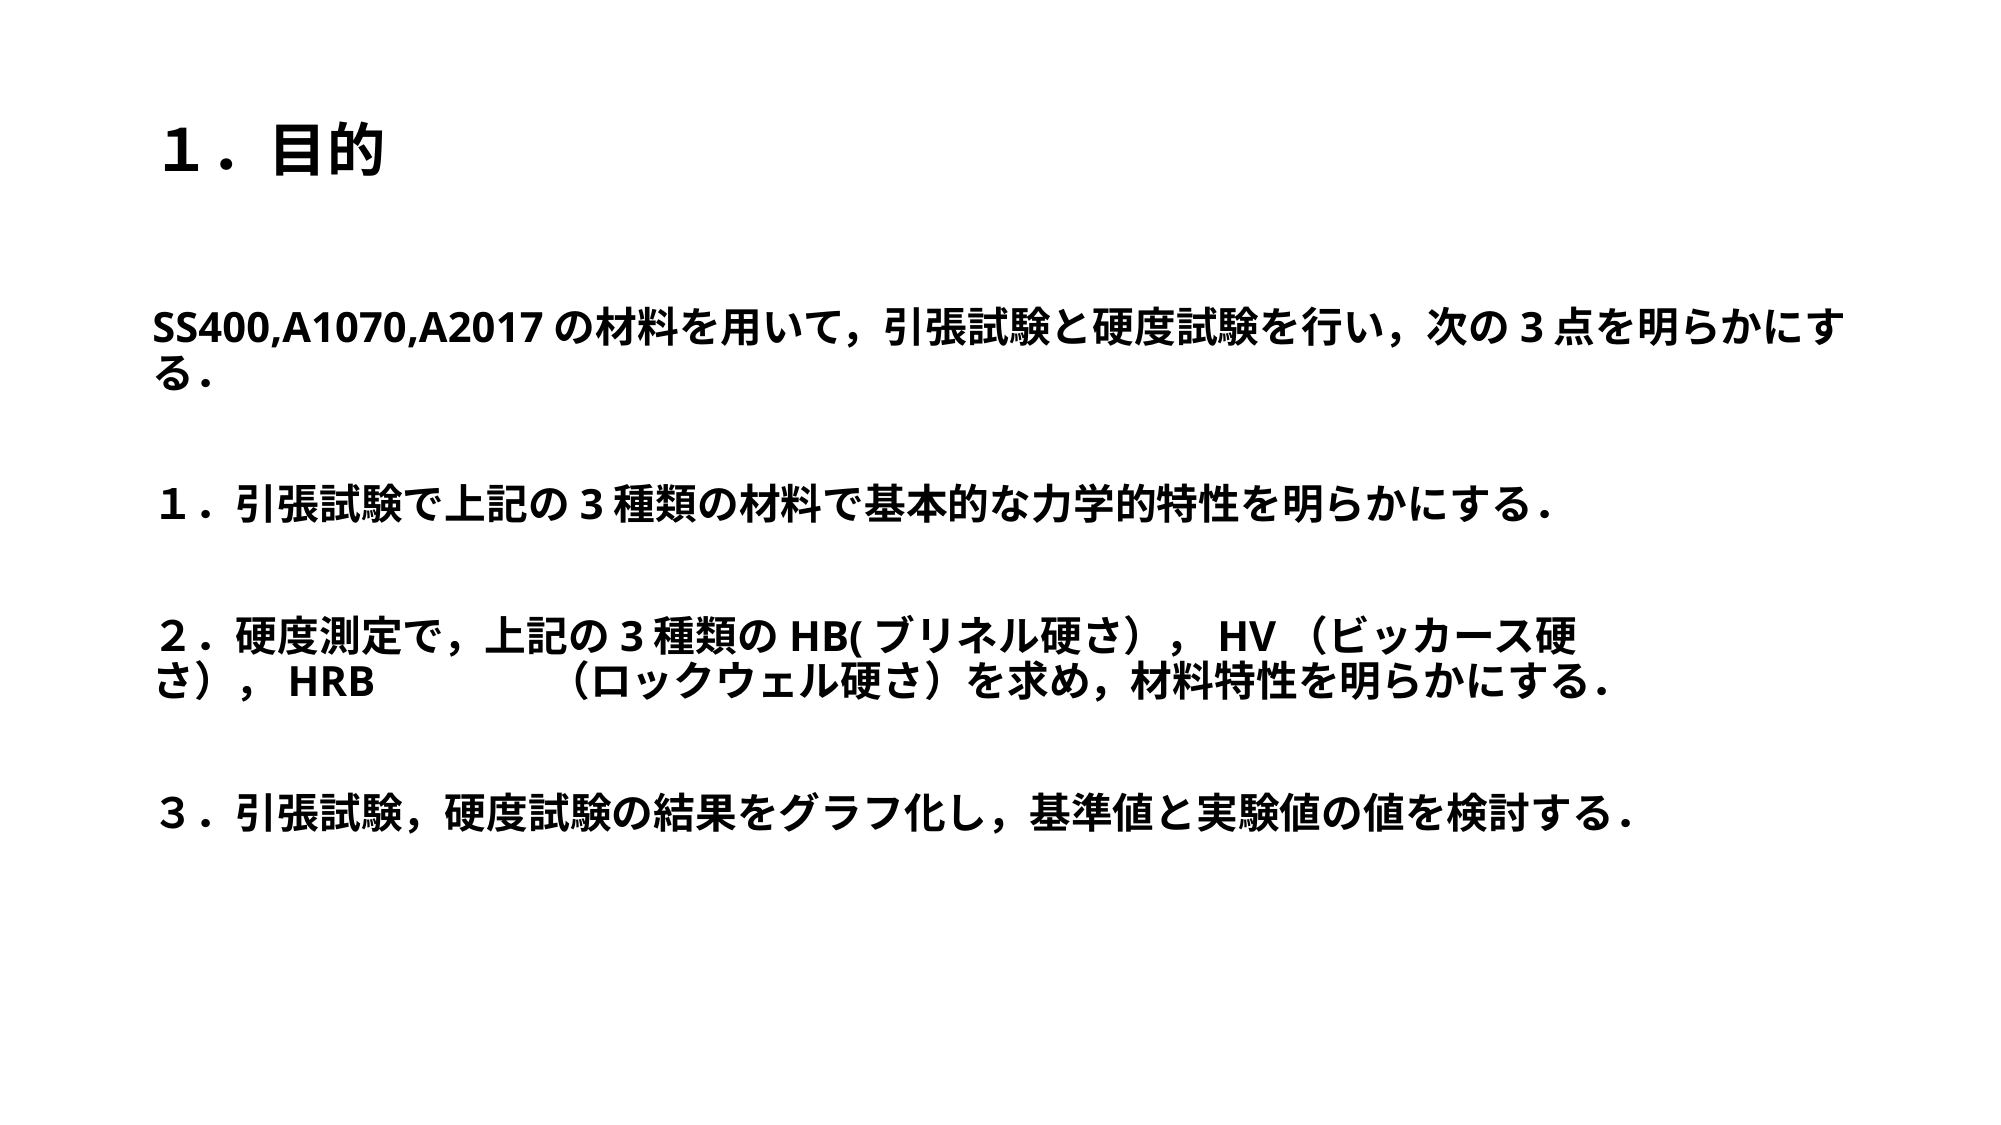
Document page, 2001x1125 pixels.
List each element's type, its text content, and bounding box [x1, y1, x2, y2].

title １．目的 [137, 44, 1863, 262]
list SS400,A1070,A2017の材料を用いて，引張試験と硬度試験を行い，次の3点を明らかにする． １．引張試験で上記の3種類の材料で基本的な力学的特性を明らかにする． ２．硬度測定で，上記の3種類のHB(ブリネル硬さ），HV（ビッカース硬さ），HRB （ロックウェル硬さ）を求め，材料特性を明らかにする． ３．引張試験，硬度試験の結果をグラフ化し，基準値と実験値の値を検討する． [137, 299, 1863, 1014]
